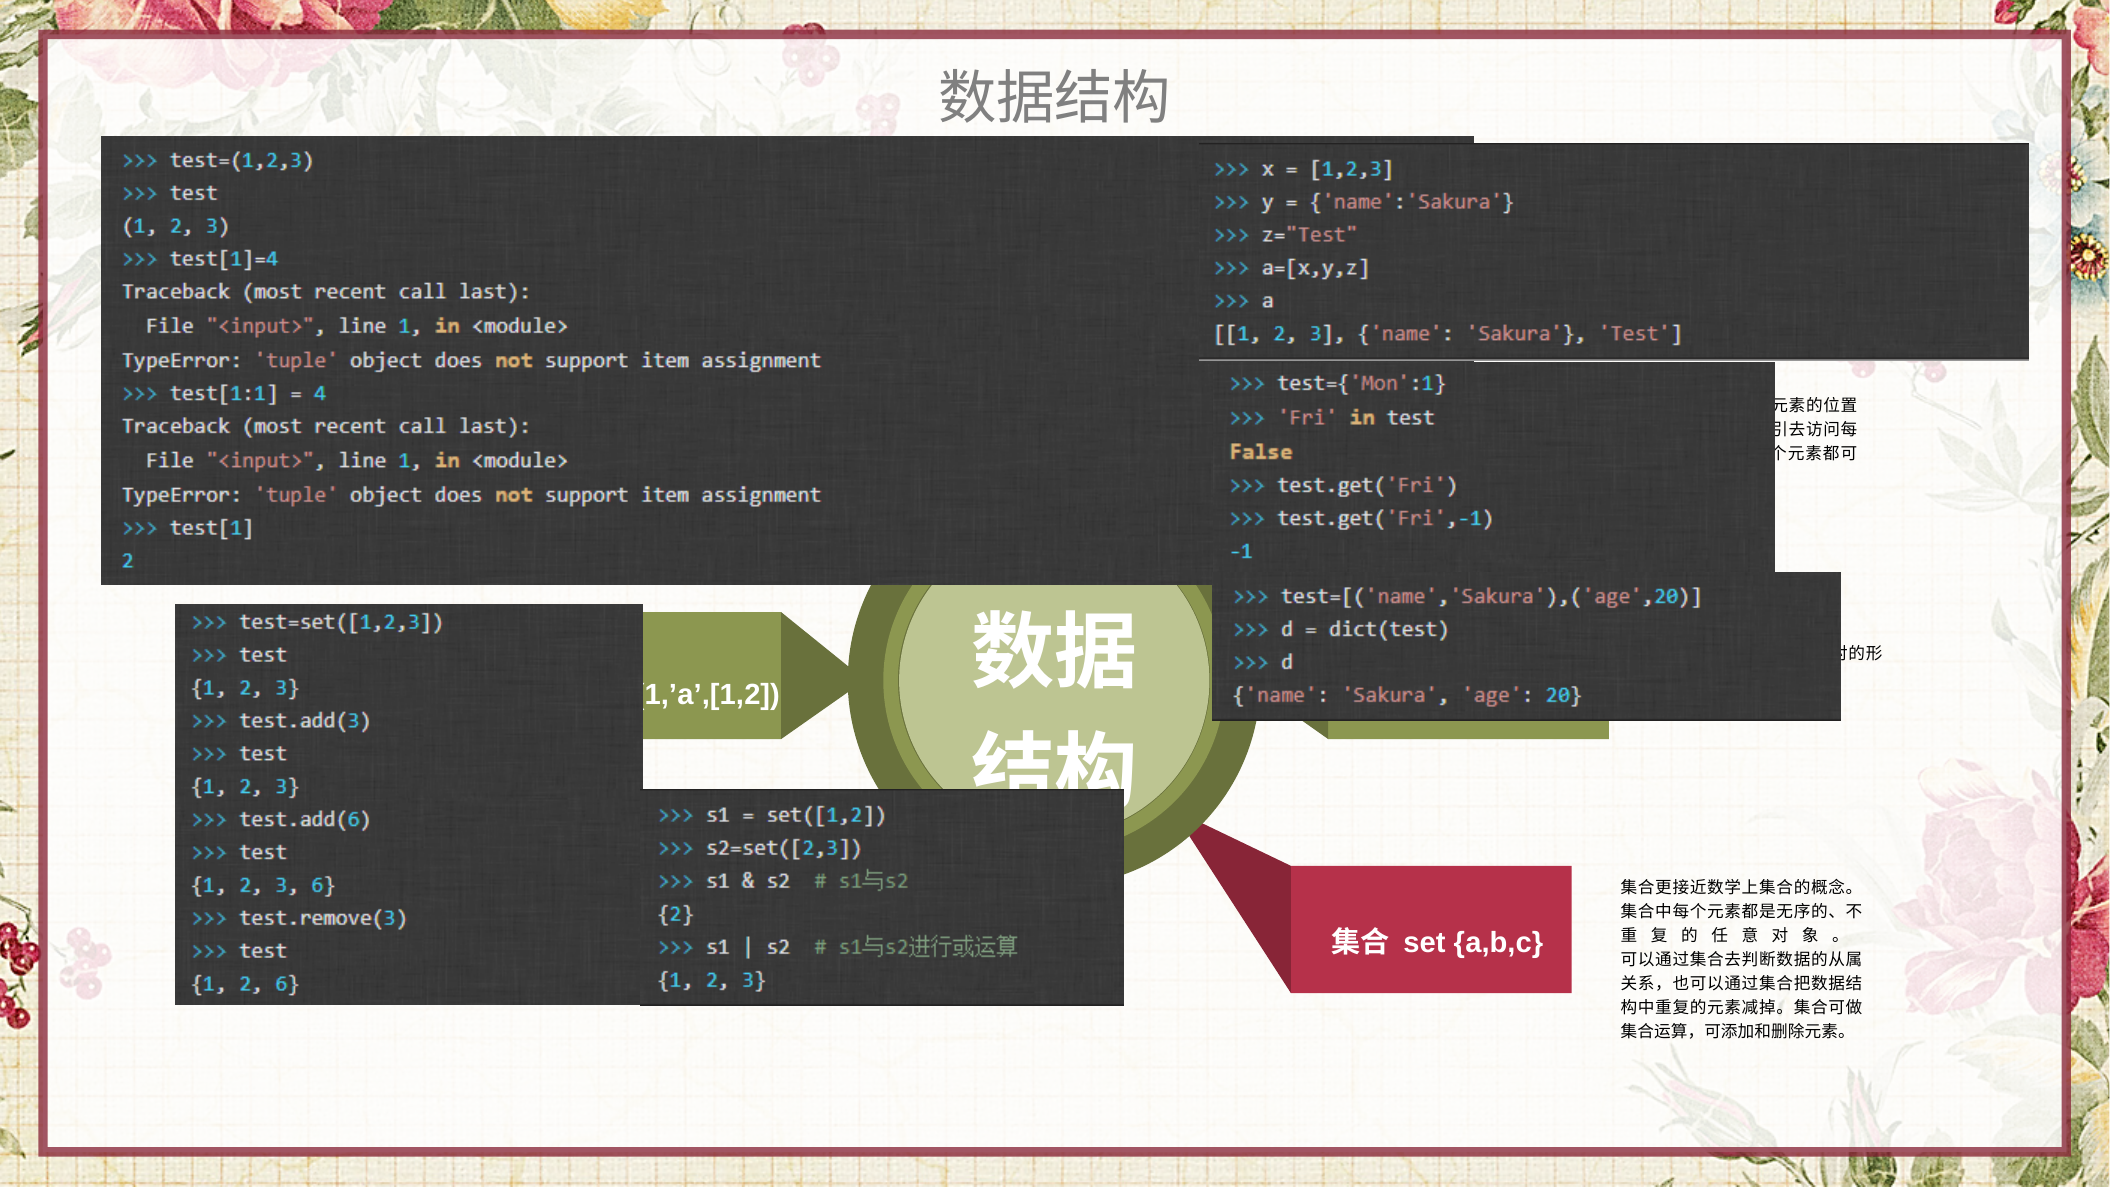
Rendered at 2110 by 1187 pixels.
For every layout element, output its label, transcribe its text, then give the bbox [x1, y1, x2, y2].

text_box 字典中的数据必须以键值对的形式出现,字典是无序的 [1841, 631, 1898, 695]
picture [0, 0, 2110, 1187]
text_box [464, 585, 1609, 993]
text_box 集合更接近数学上集合的概念。集合中每个元素都是无序的、不重复的任意对象。 可以通过集合去判断数据的从属关系，也可以通过集合把数据结构中重复的元素减掉。集合可做集合运算，可添加和删除元素。 [1605, 865, 1878, 1049]
text_box 列表是有序的，每个元素的位置是确定的，可以用索引去访问每个元素,列表中的每个元素都可变的 [1775, 383, 1873, 494]
text_box 数据结构 [865, 60, 1245, 131]
